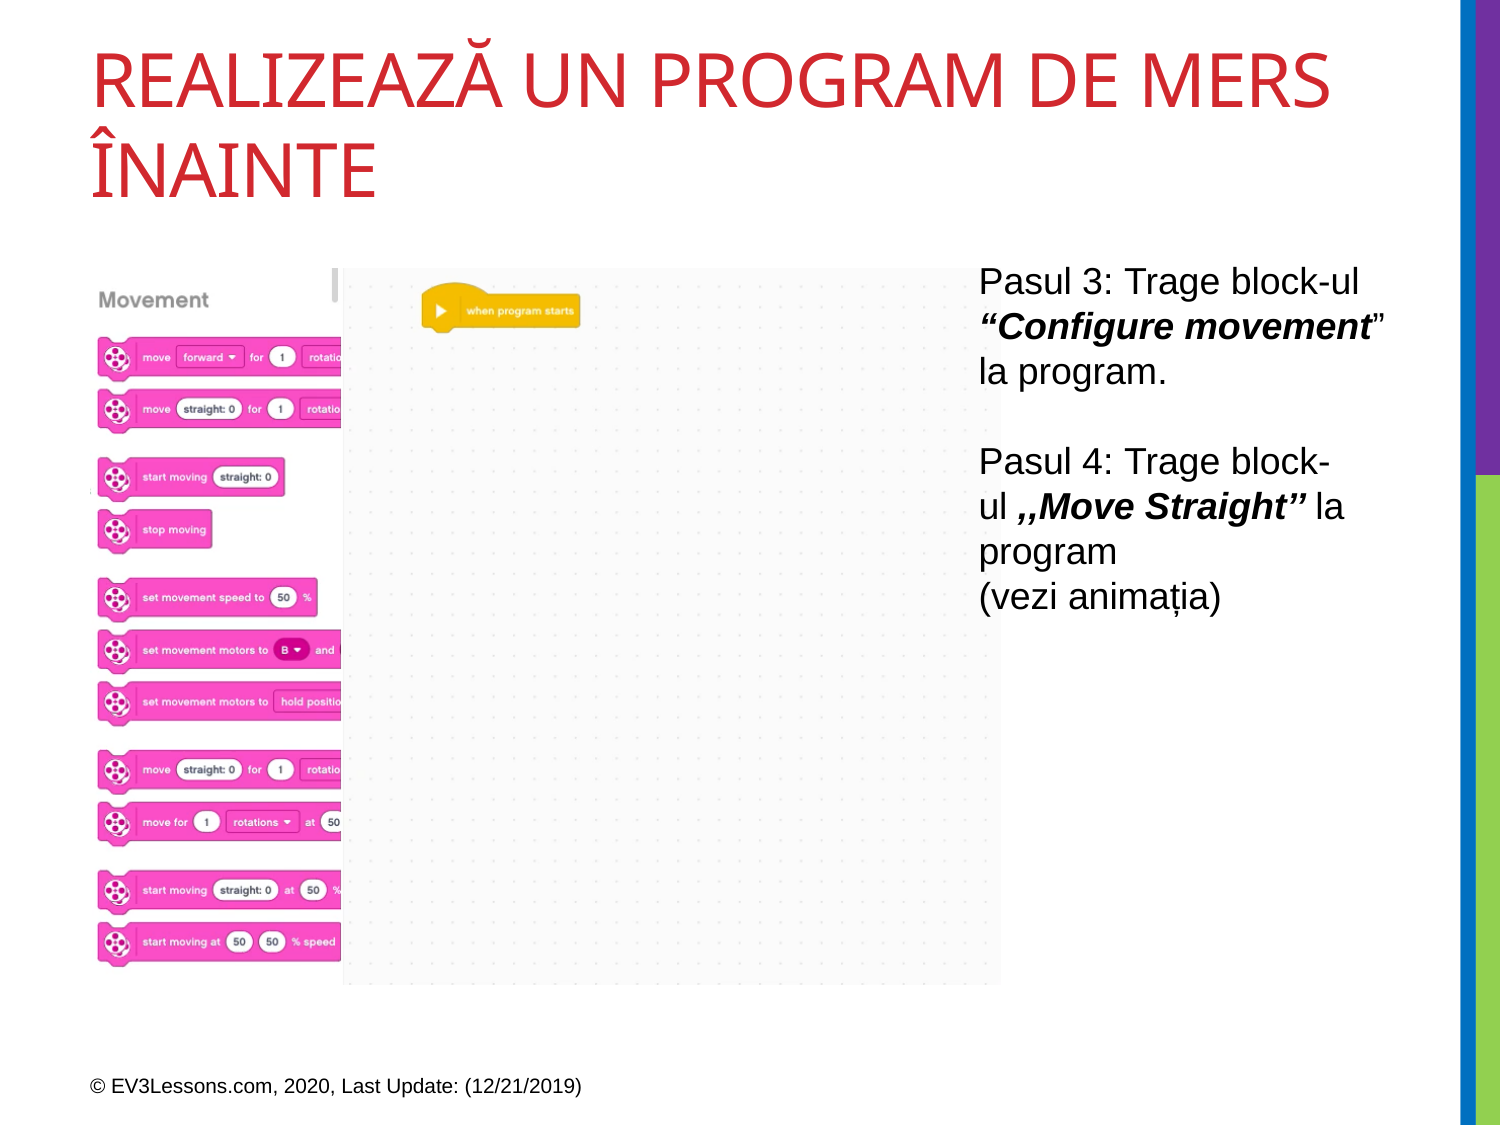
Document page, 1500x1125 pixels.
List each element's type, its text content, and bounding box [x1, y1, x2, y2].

footer © EV3Lessons.com, 2020, Last Update: (12/21/2019) [75, 1065, 638, 1112]
title Realizează un program de Mers înainte [75, 25, 1428, 250]
text_box Pasul 3: Trage block-ul “Configure movement” la program. Pasul 4: Trage block-ul ,,Move Straight’’ la program (vezi animația) [963, 249, 1423, 625]
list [88, 267, 1002, 987]
